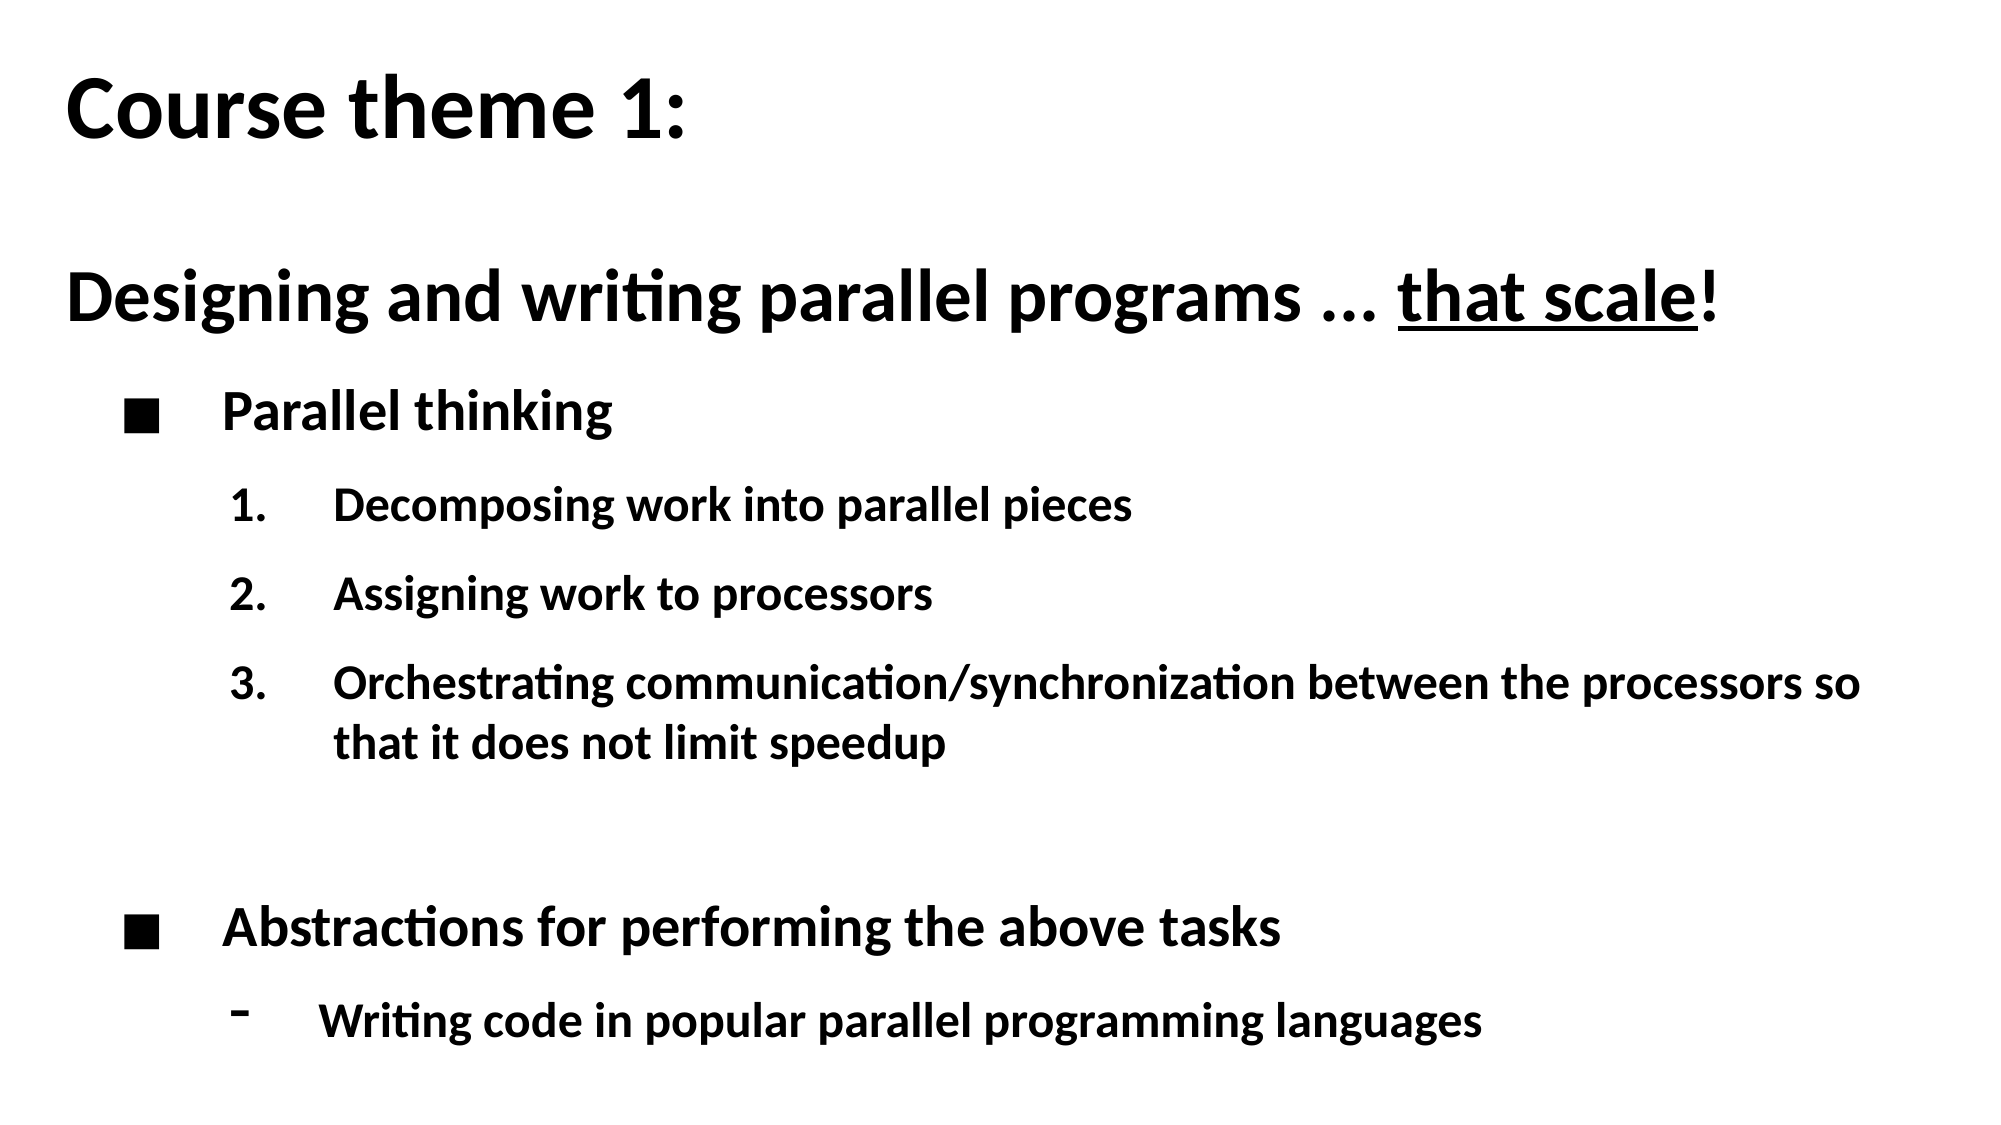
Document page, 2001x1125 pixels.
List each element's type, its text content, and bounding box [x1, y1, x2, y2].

text_box Course theme 1: Designing and writing parallel programs ... that scale! [58, 38, 1885, 363]
text_box Parallel thinking Decomposing work into parallel pieces Assigning work to processors Orchestrating communication/synchronization between the processors so that it does not limit speedup Abstractions for performing the above tasks Writing code in popular parallel programming languages [0, 363, 1964, 1007]
